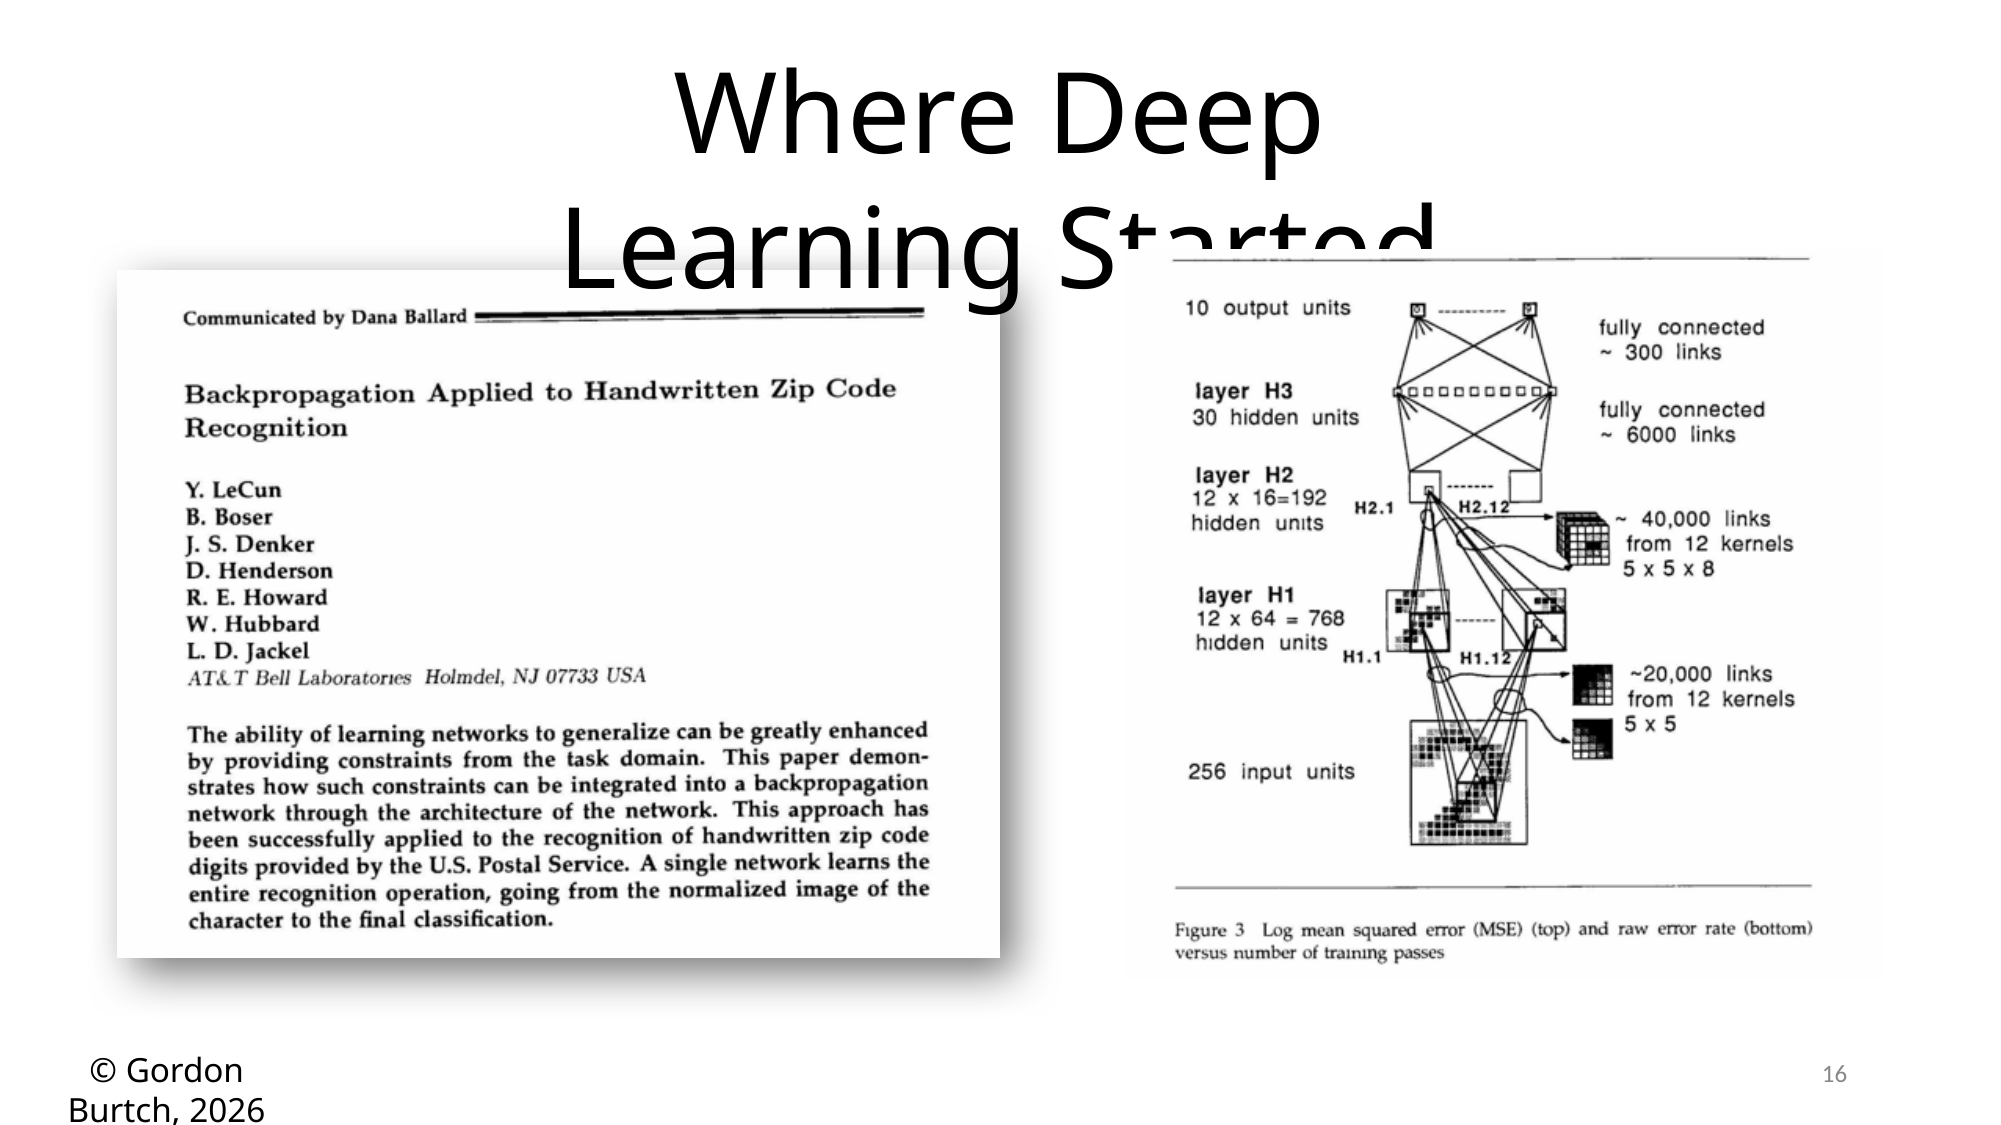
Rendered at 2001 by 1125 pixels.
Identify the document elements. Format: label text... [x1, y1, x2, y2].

picture [1124, 249, 1883, 979]
slide_number 16 [1412, 1042, 1863, 1103]
picture [117, 269, 1001, 959]
text_box Where Deep Learning Started [463, 33, 1537, 319]
